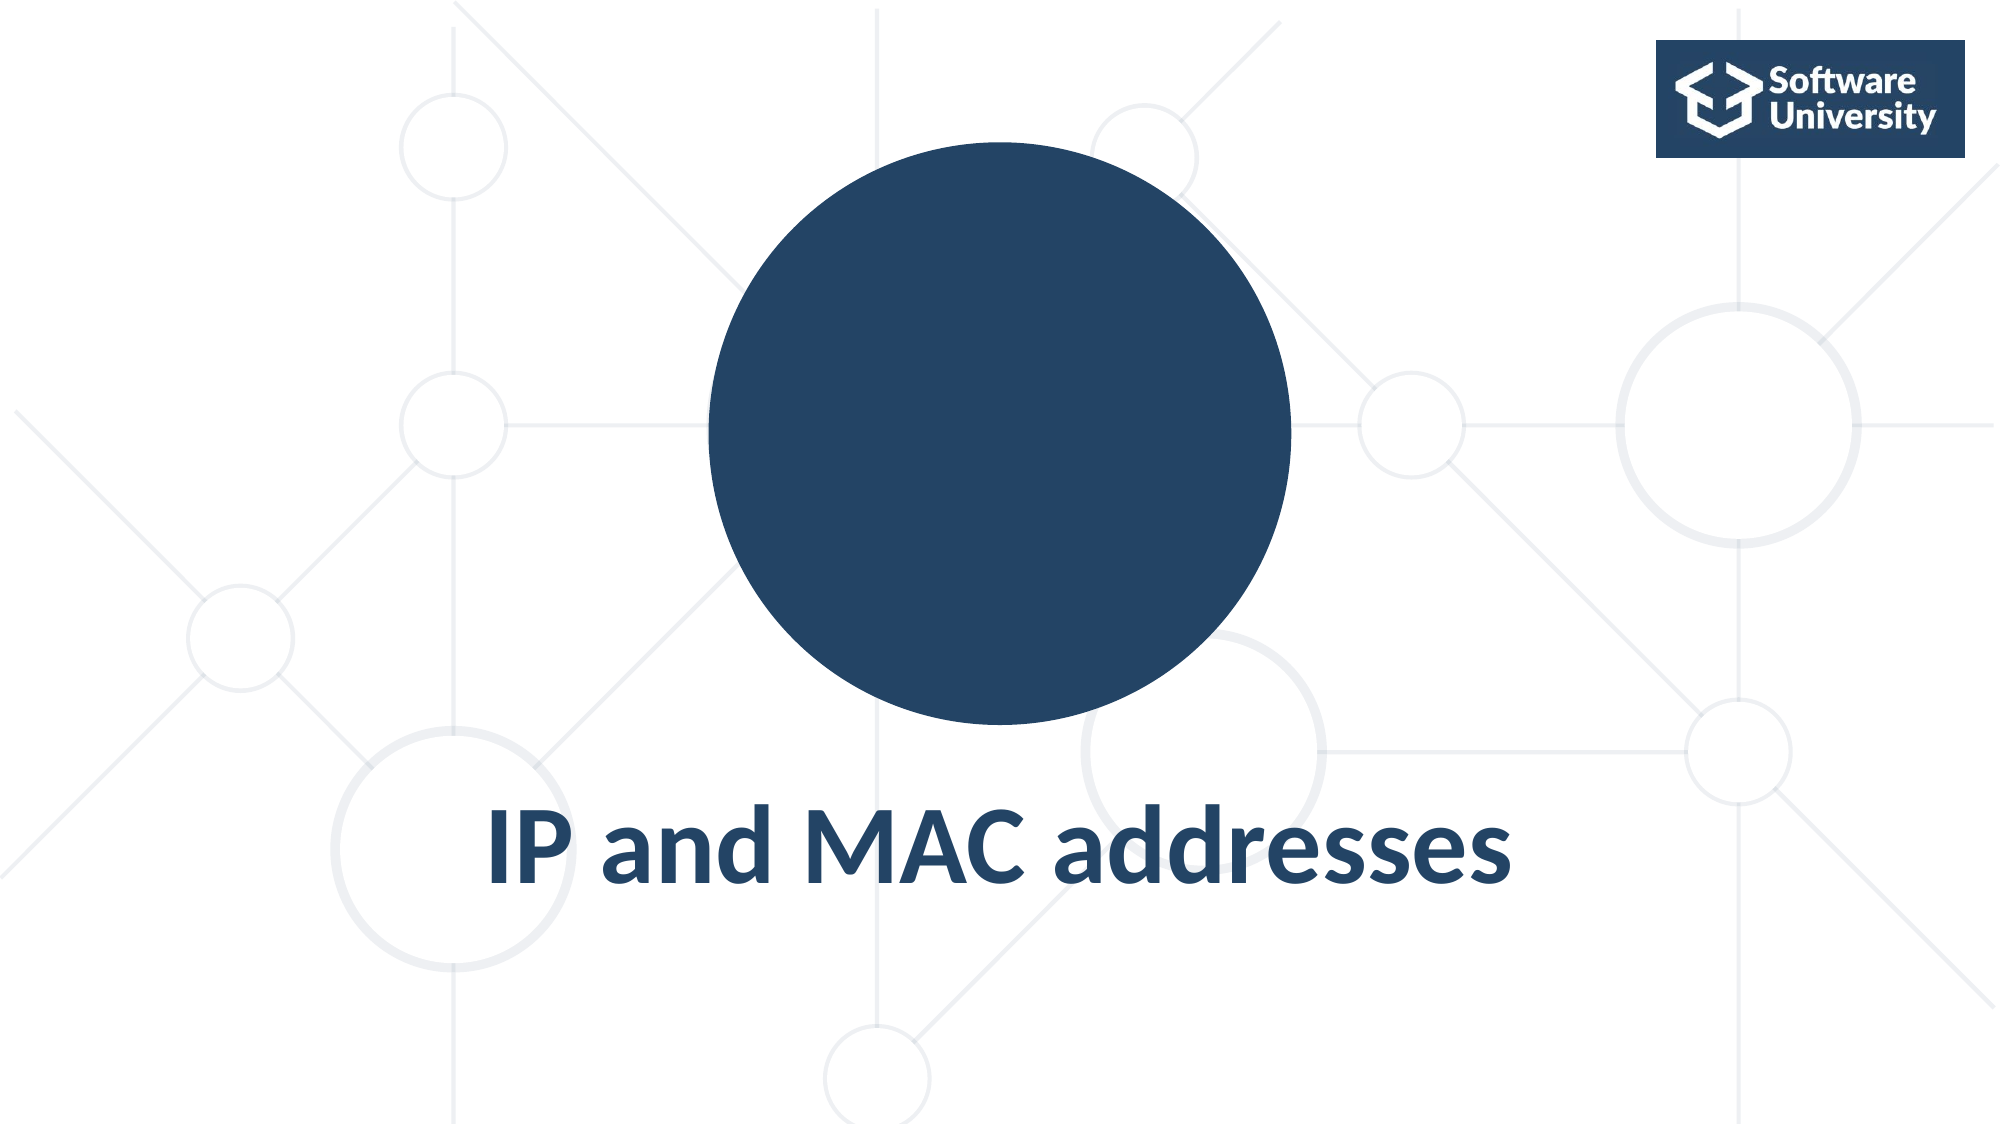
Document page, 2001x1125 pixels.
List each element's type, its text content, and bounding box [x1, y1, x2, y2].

list IP and MAC addresses [100, 771, 1900, 898]
picture [1656, 40, 1965, 158]
